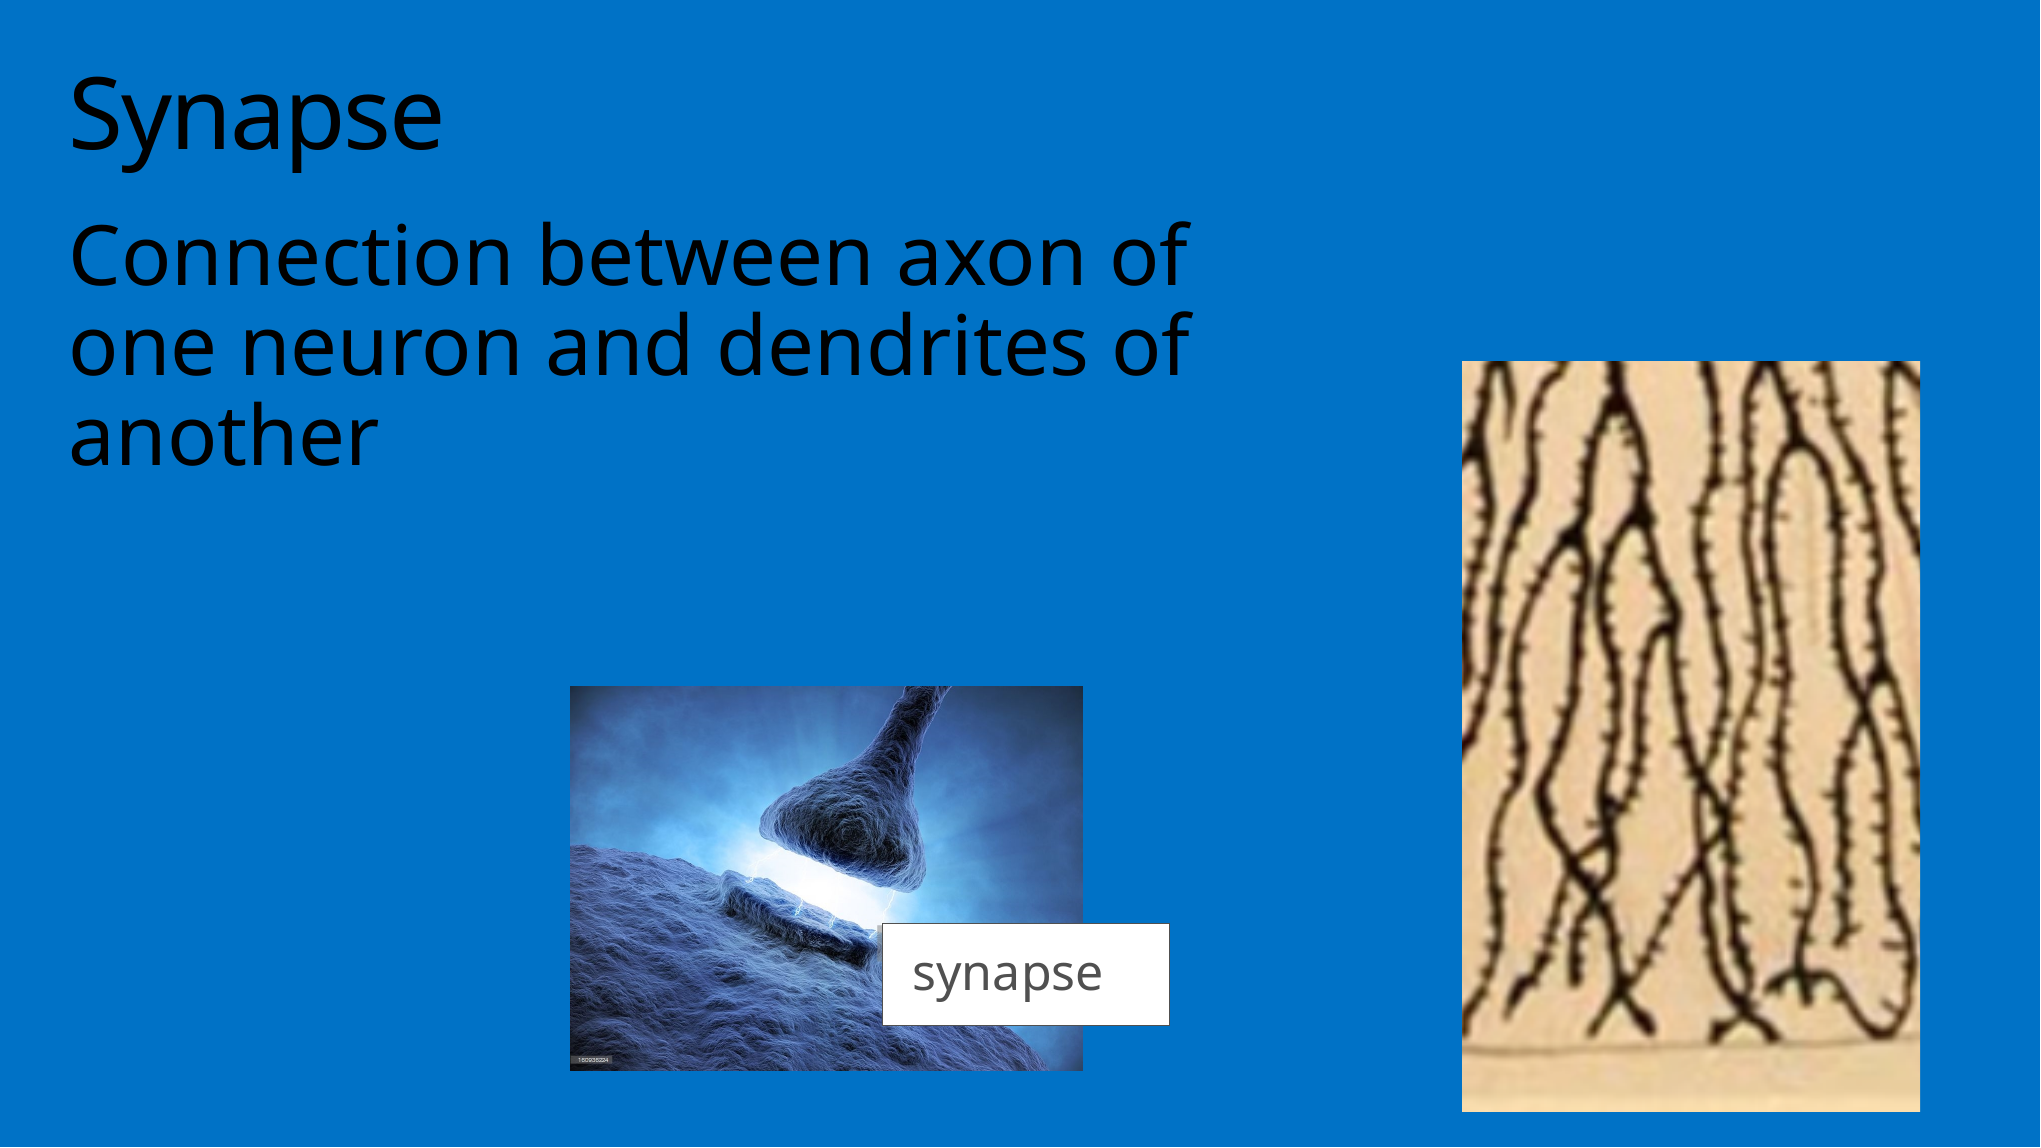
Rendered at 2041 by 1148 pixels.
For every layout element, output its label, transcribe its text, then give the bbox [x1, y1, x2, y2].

picture [1461, 361, 1921, 1112]
picture [569, 685, 1083, 1071]
text_box synapse [1083, 923, 1170, 1026]
list Connection between axon of one neuron and dendrites of another [45, 198, 1296, 411]
title Synapse [45, 48, 1996, 199]
